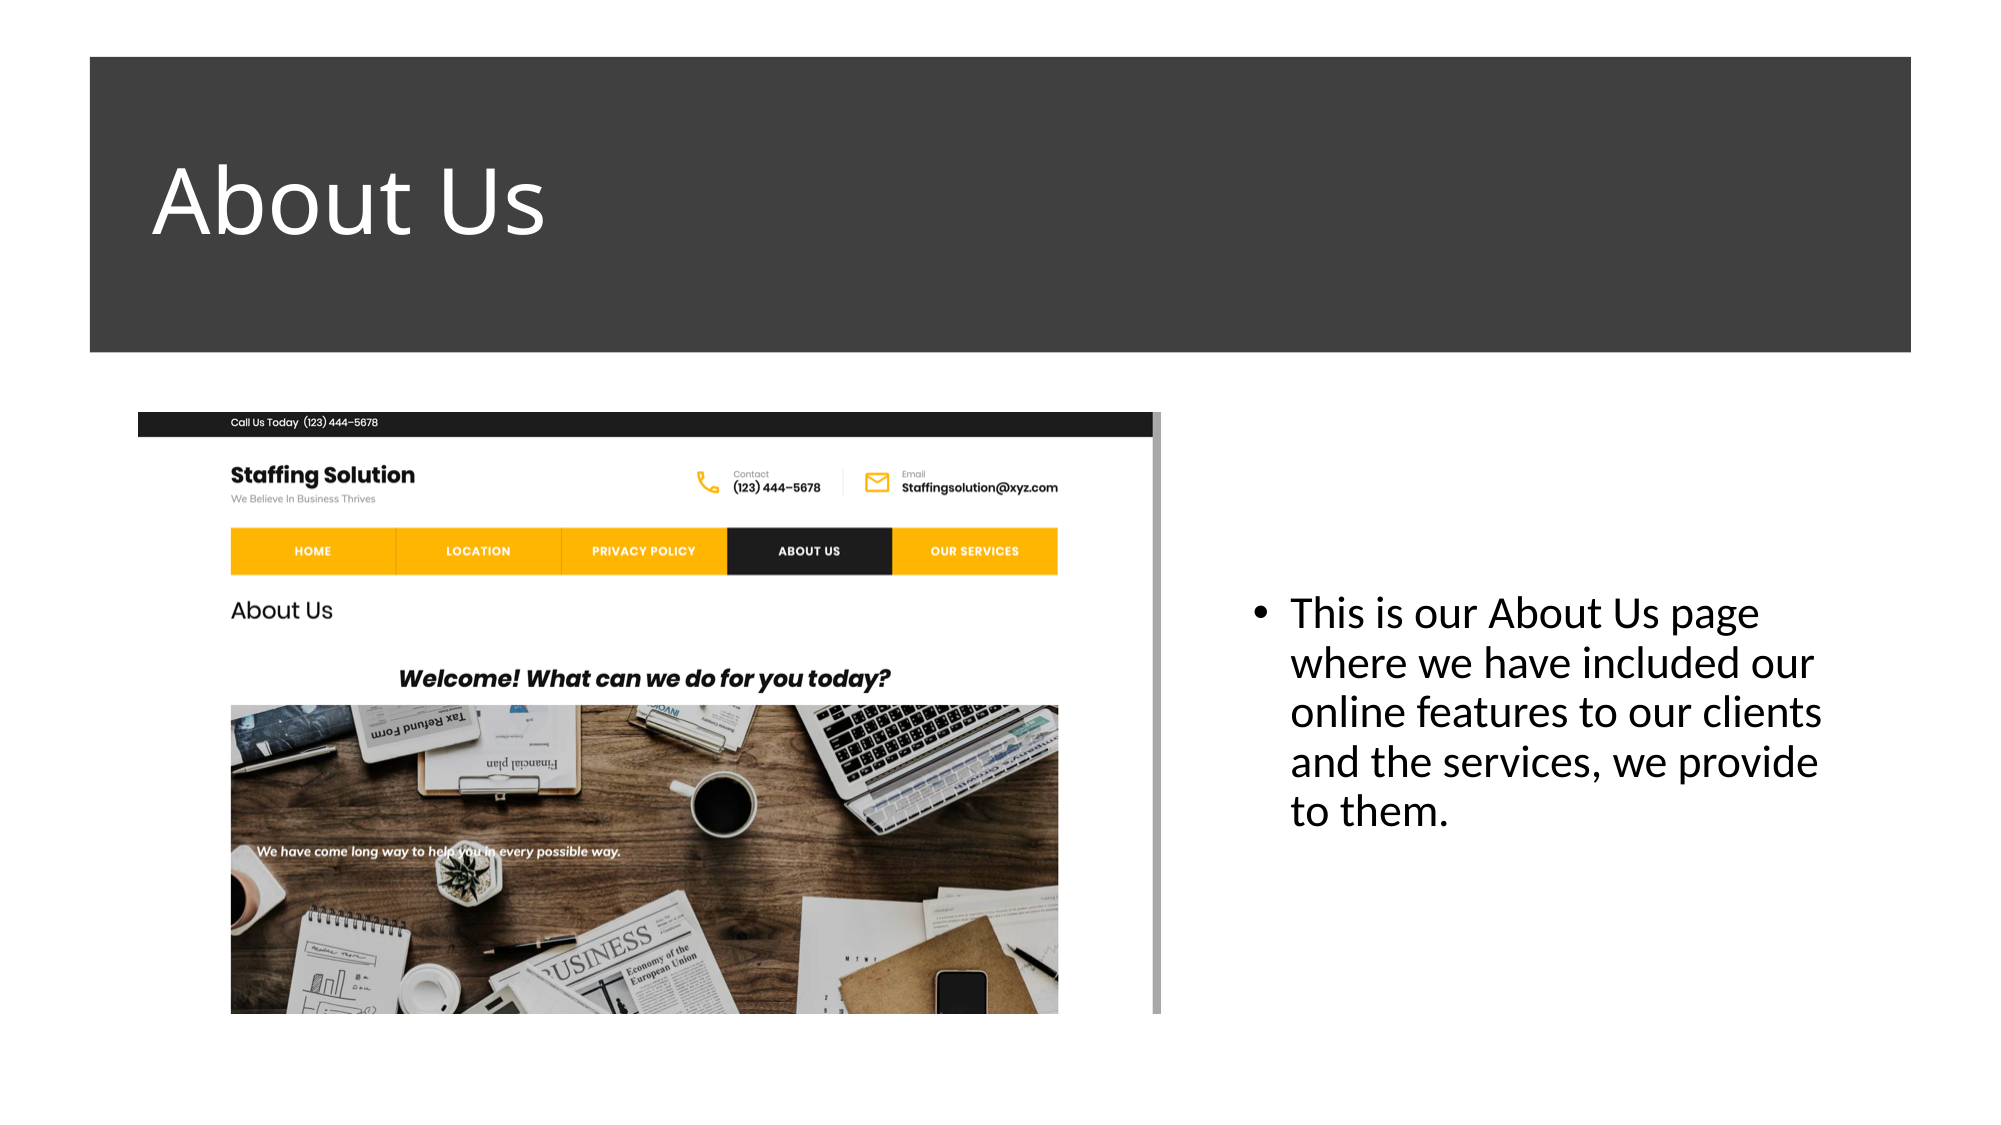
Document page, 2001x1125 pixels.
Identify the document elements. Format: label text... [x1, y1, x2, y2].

list This is our About Us page where we have included our online features to our clients and the services, we provide to them. [1237, 412, 1862, 1014]
title About Us [137, 96, 1863, 314]
text_box [89, 56, 1912, 353]
picture [137, 412, 1161, 1014]
